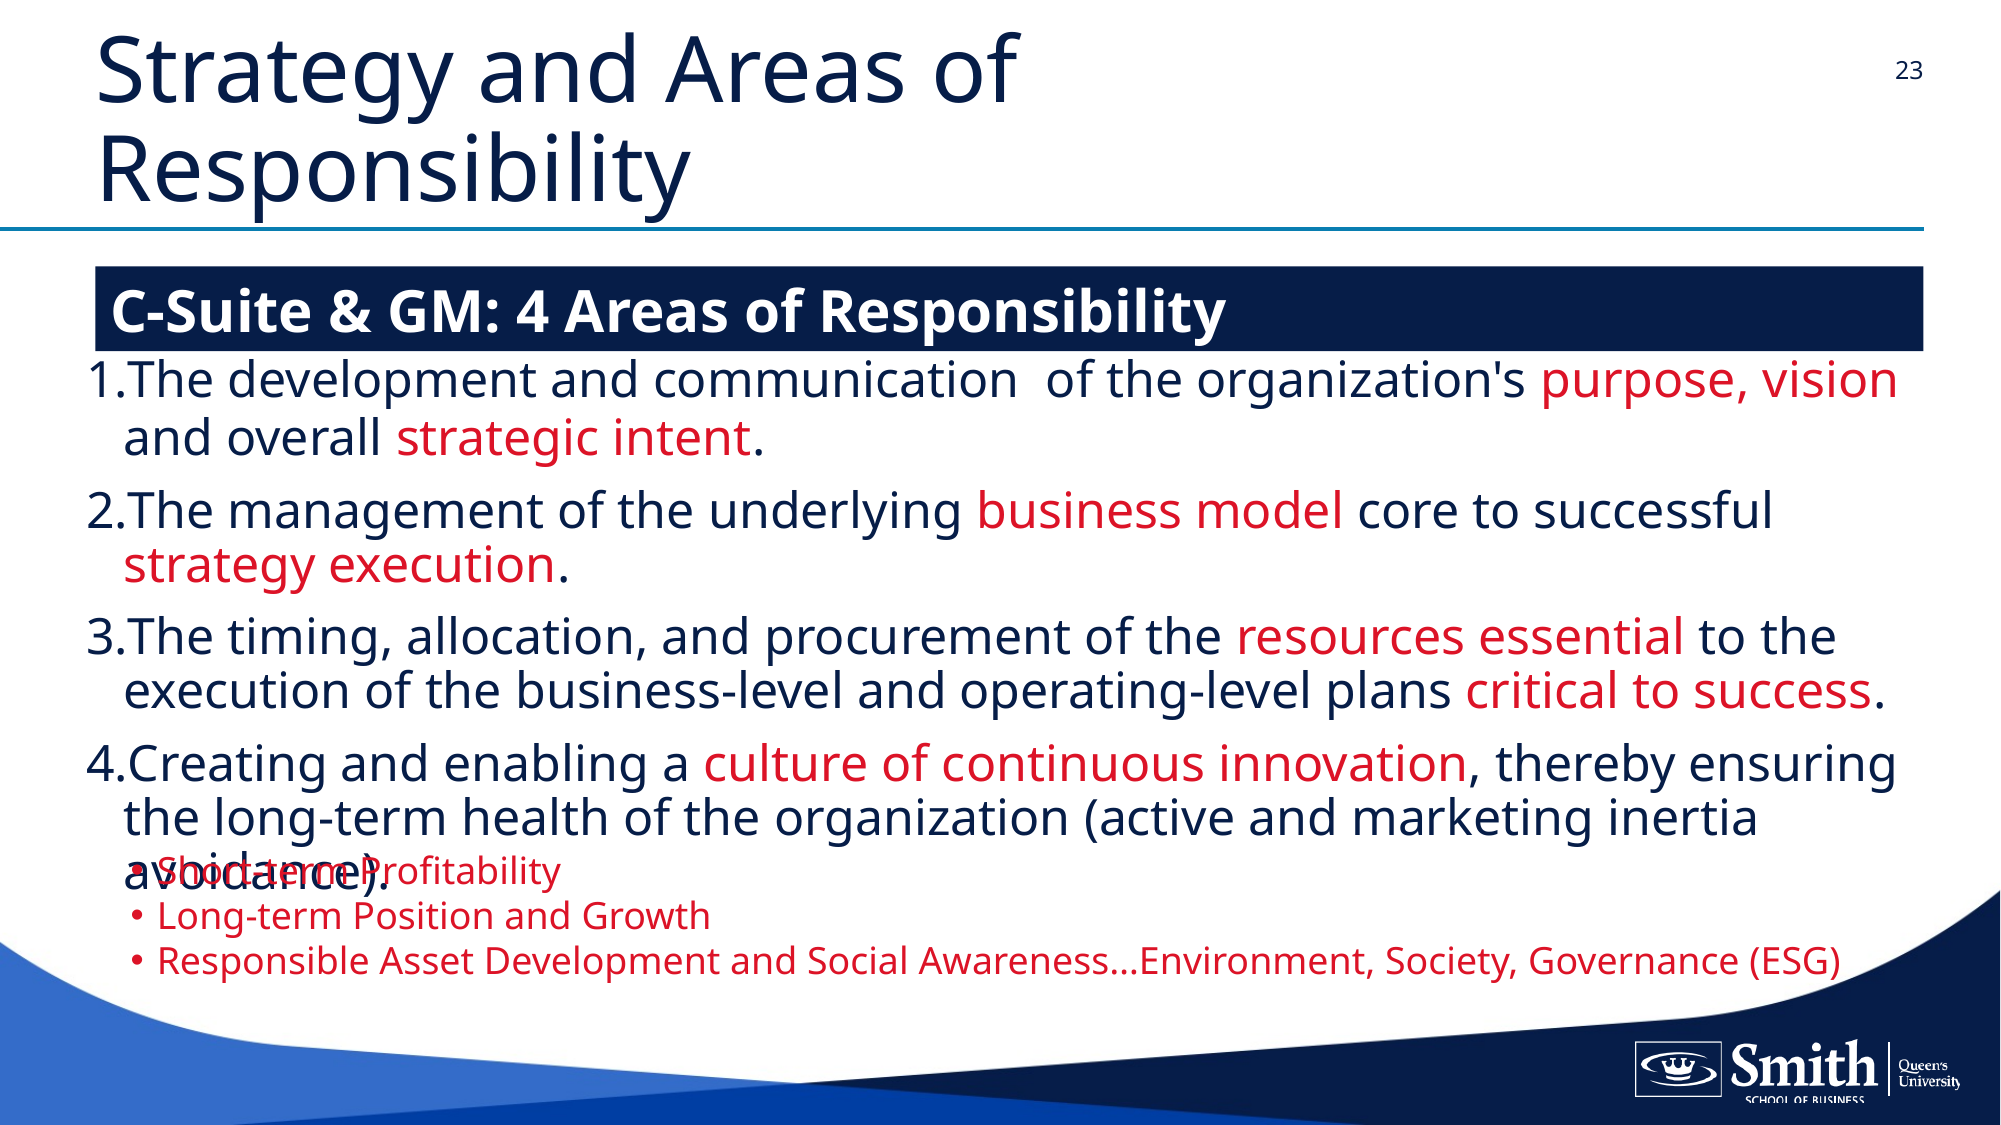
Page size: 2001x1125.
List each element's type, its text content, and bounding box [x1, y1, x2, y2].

picture [0, 0, 2001, 1125]
text_box C-Suite & GM: 4 Areas of Responsibility [95, 266, 1924, 352]
title Strategy and Areas of Responsibility [95, 67, 1638, 222]
text_box Short-term Profitability Long-term Position and Growth Responsible Asset Development and Social Awareness…Environment, Society, Governance (ESG) [115, 839, 1903, 990]
list The development and communication of the organization's purpose, vision and overall strategic intent. The management of the underlying business model core to successful strategy execution. The timing, allocation, and procurement of the resources essential to the execution of the business-level and operating-level plans critical to success. Creating and enabling a culture of continuous innovation, thereby ensuring the long-term health of the organization (active and marketing inertia avoidance). [86, 352, 1924, 1056]
